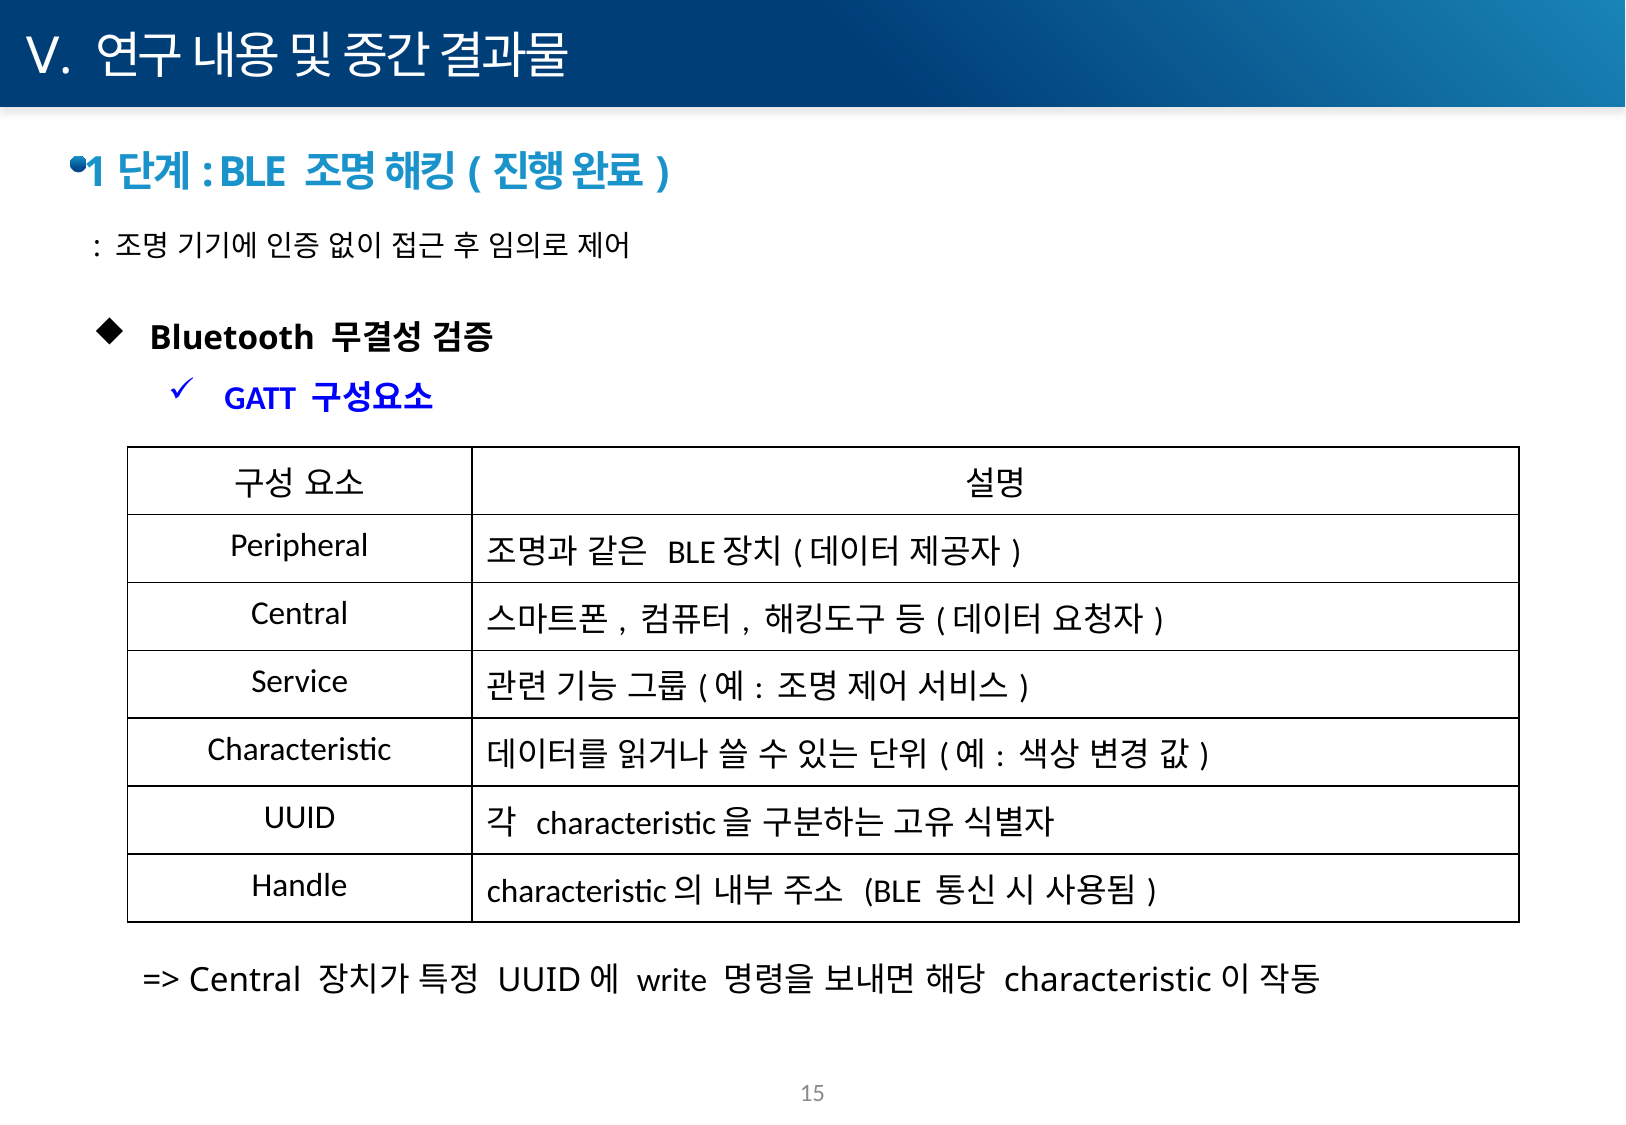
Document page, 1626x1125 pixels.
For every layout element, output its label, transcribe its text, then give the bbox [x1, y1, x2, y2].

table_cell Handle [128, 855, 471, 921]
table_cell Central [128, 583, 471, 650]
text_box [69, 136, 667, 203]
text_box Bluetooth 무결성 검증 GATT 구성요소 [78, 288, 1534, 424]
text_box Ⅴ. 연구 내용 및 중간 결과물 [10, 15, 824, 91]
table_cell Peripheral [128, 515, 471, 582]
text_box => Central 장치가 특정 UUID에 write 명령을 보내면 해당 characteristic이 작동 [127, 950, 1406, 1006]
table_cell 스마트폰, 컴퓨터, 해킹도구 등(데이터 요청자) [473, 583, 1518, 650]
text_box : 조명 기기에 인증 없이 접근 후 임의로 제어 [78, 202, 1534, 270]
table_cell 조명과 같은 BLE장치(데이터 제공자) [473, 515, 1518, 582]
table_cell 관련 기능 그룹(예: 조명 제어 서비스) [473, 651, 1518, 717]
table_cell characteristic의 내부 주소 (BLE 통신 시 사용됨) [473, 855, 1518, 921]
slide_number 15 [629, 1061, 996, 1122]
table_cell Service [128, 651, 471, 717]
table_cell 데이터를 읽거나 쓸 수 있는 단위(예: 색상 변경 값) [473, 719, 1518, 785]
table_cell 각 characteristic을 구분하는 고유 식별자 [473, 787, 1518, 853]
table_cell Characteristic [128, 719, 471, 785]
table_header 설명 [473, 448, 1518, 514]
table_header 구성 요소 [128, 448, 471, 514]
table_cell UUID [128, 787, 471, 853]
